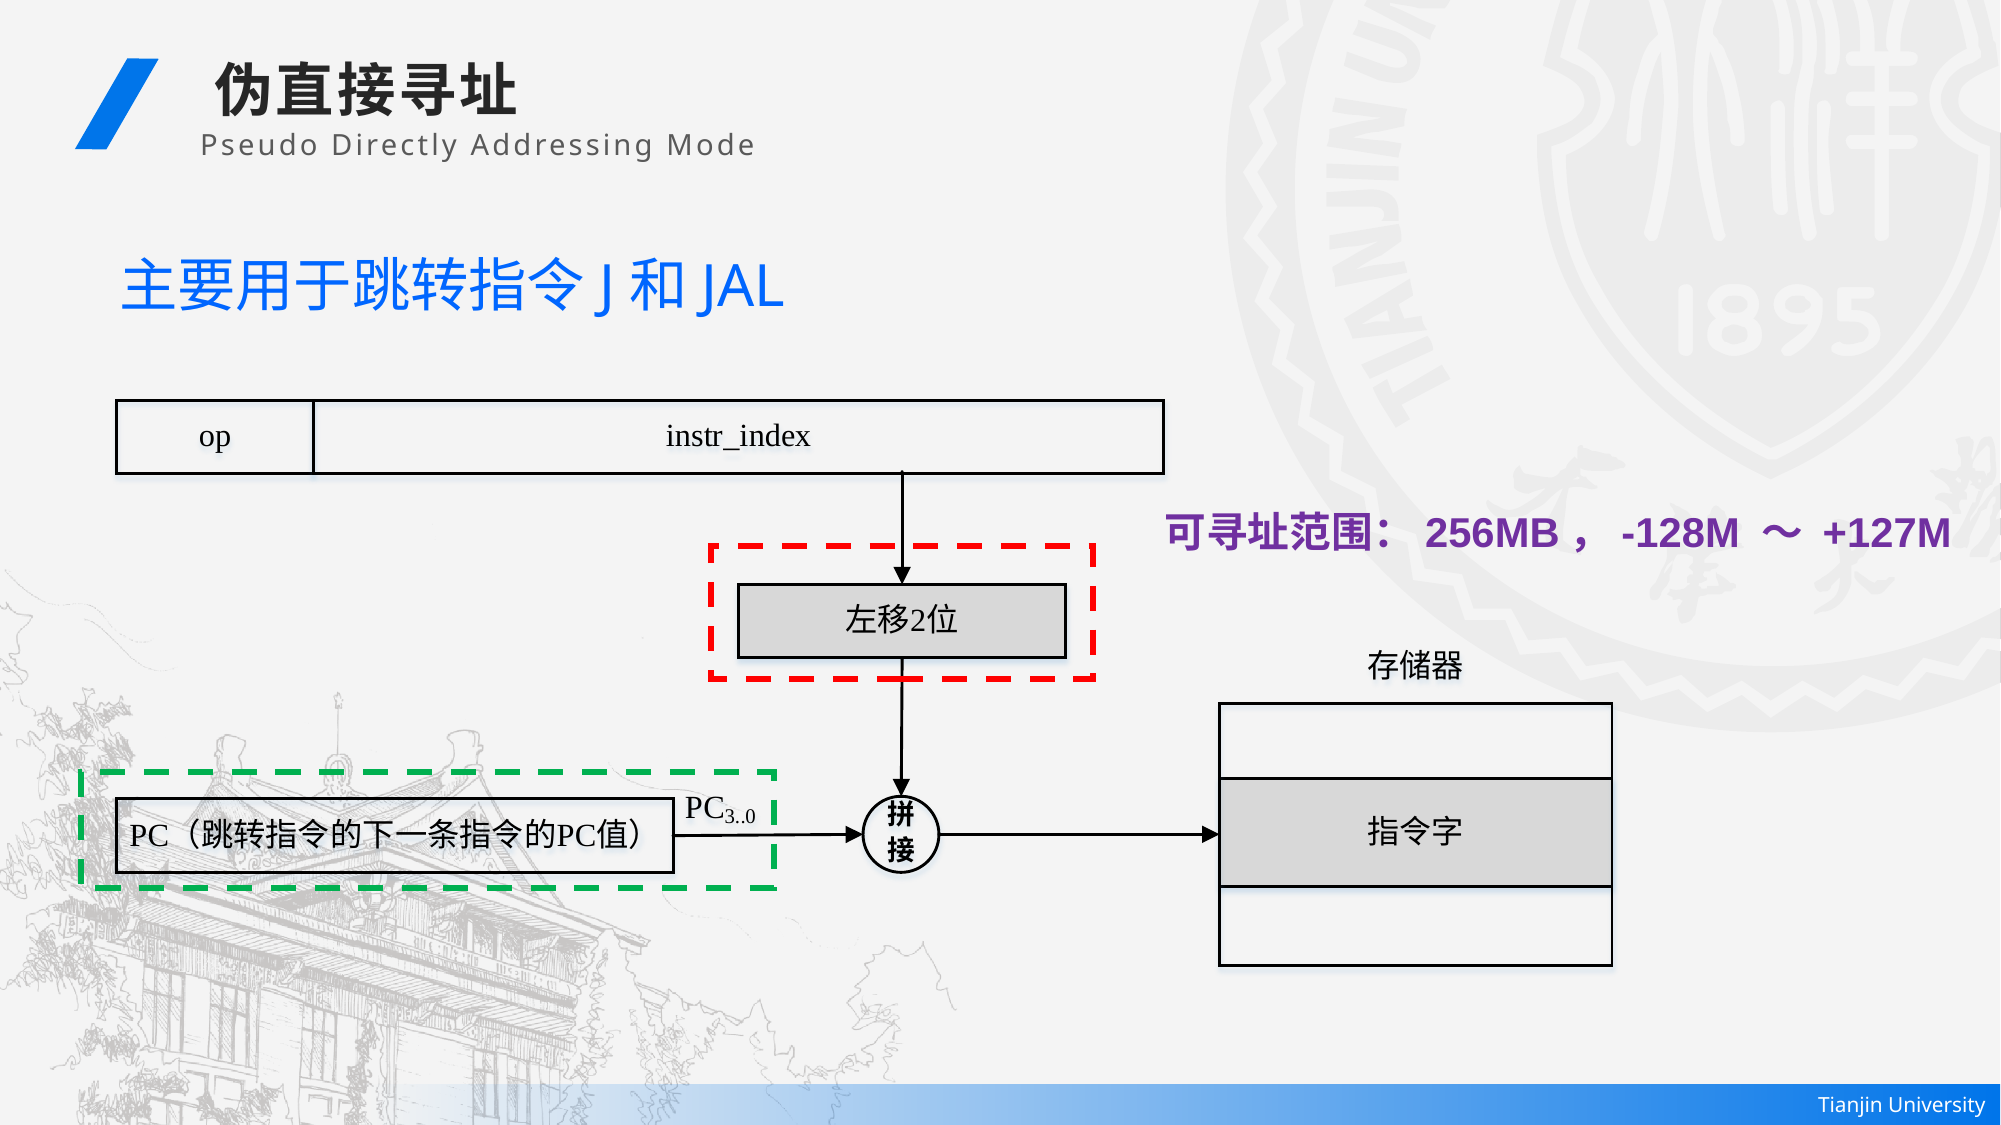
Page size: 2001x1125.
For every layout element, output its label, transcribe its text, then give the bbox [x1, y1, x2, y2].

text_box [100, 45, 856, 170]
text_box [80, 771, 104, 889]
text_box 主要用于跳转指令J和JAL [104, 240, 880, 326]
picture [104, 393, 1623, 979]
text_box 可寻址范围：256MB，-128M ～ +127M [1623, 498, 1980, 564]
text_box [74, 105, 100, 150]
